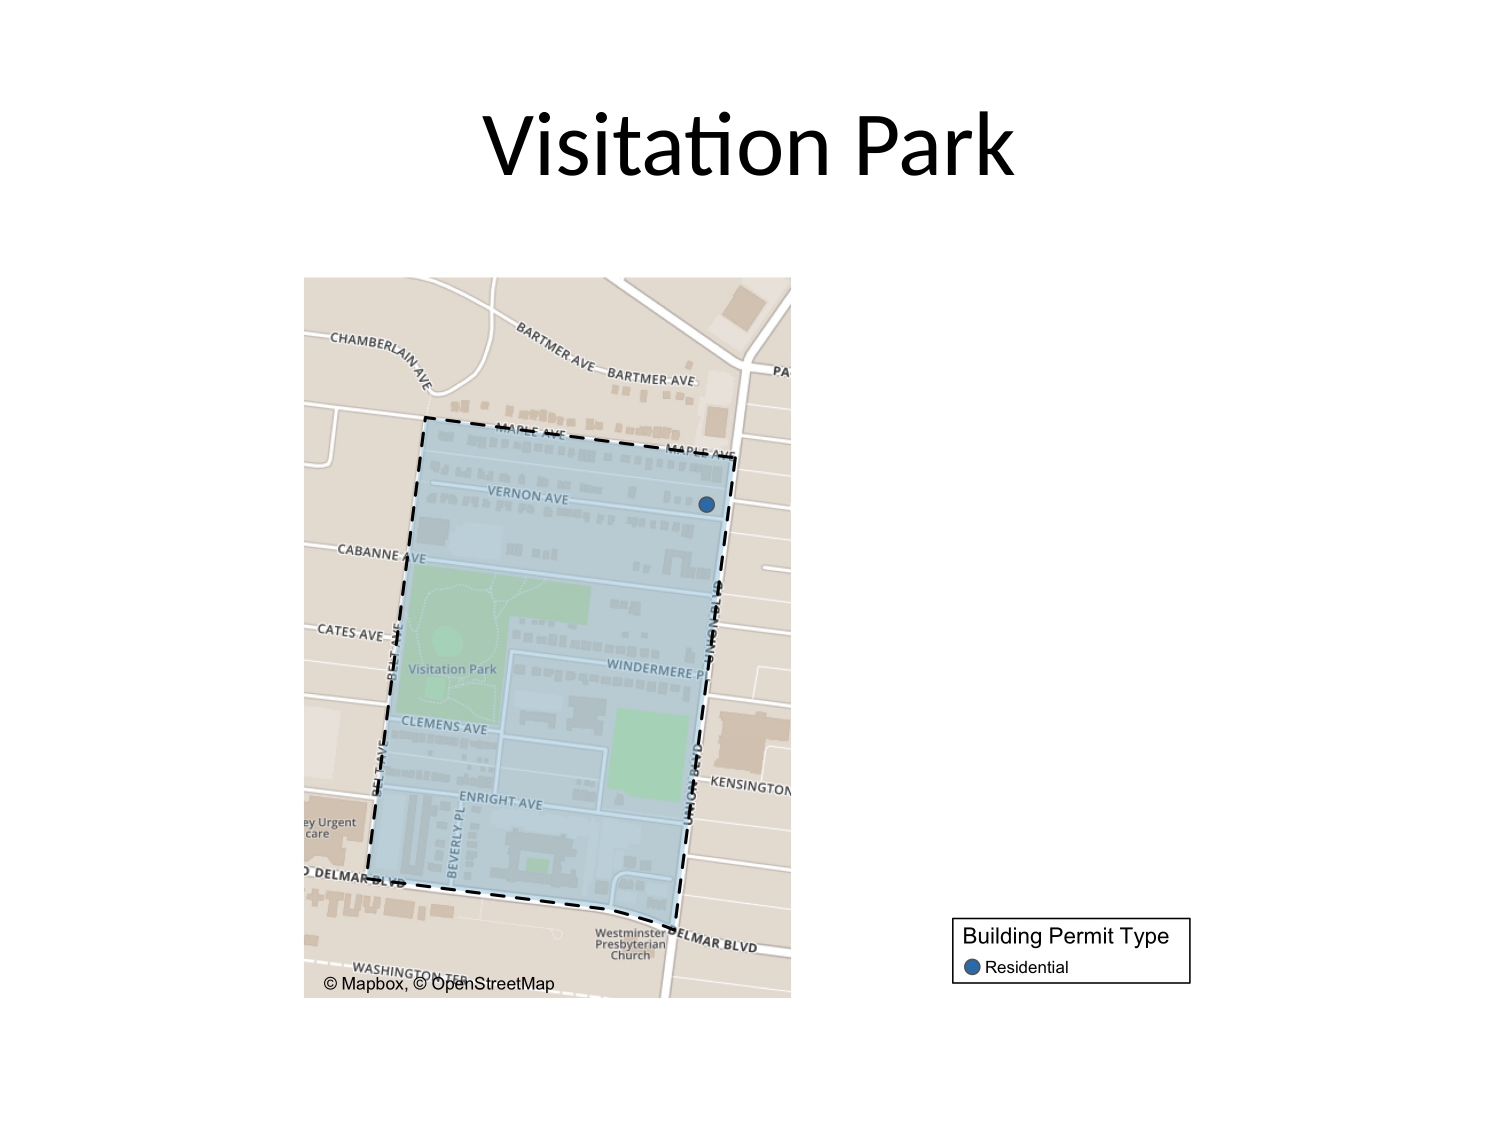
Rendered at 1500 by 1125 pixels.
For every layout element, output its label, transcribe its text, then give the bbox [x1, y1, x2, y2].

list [74, 262, 1426, 1013]
title Visitation Park [75, 45, 1425, 233]
